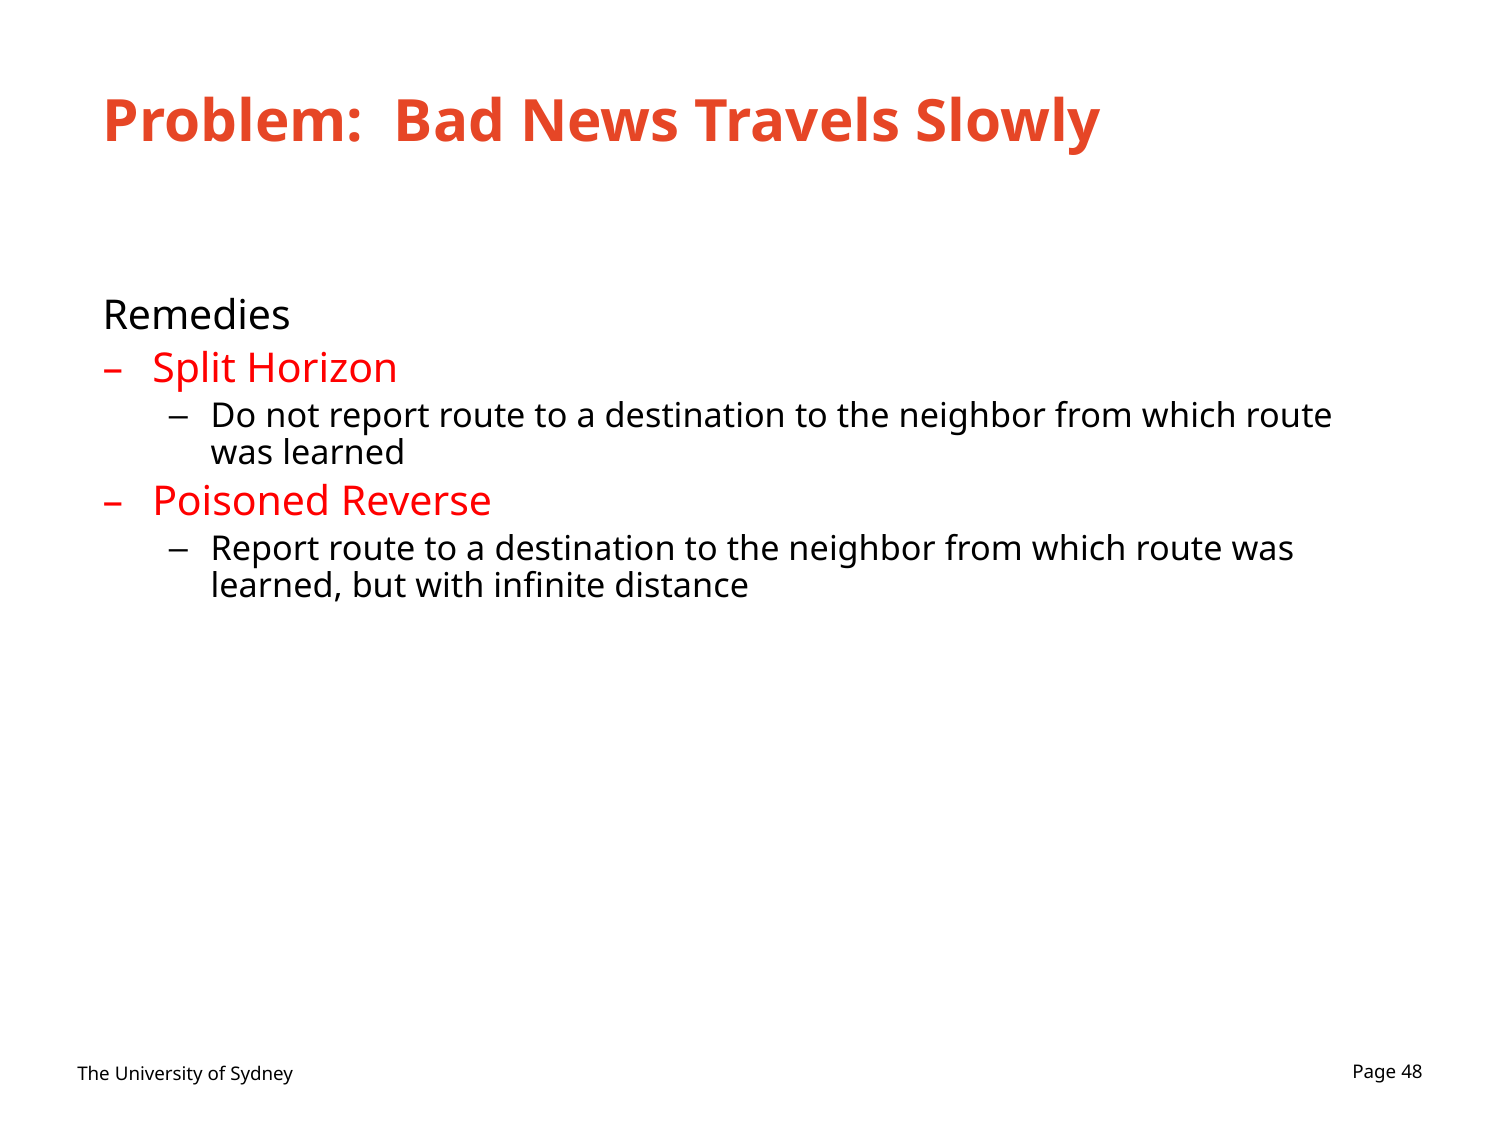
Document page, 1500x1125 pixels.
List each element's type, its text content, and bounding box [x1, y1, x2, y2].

list Remedies Split Horizon Do not report route to a destination to the neighbor from which route was learned Poisoned Reverse Report route to a destination to the neighbor from which route was learned, but with infinite distance [87, 287, 1363, 615]
title Problem: Bad News Travels Slowly [87, 87, 1438, 149]
